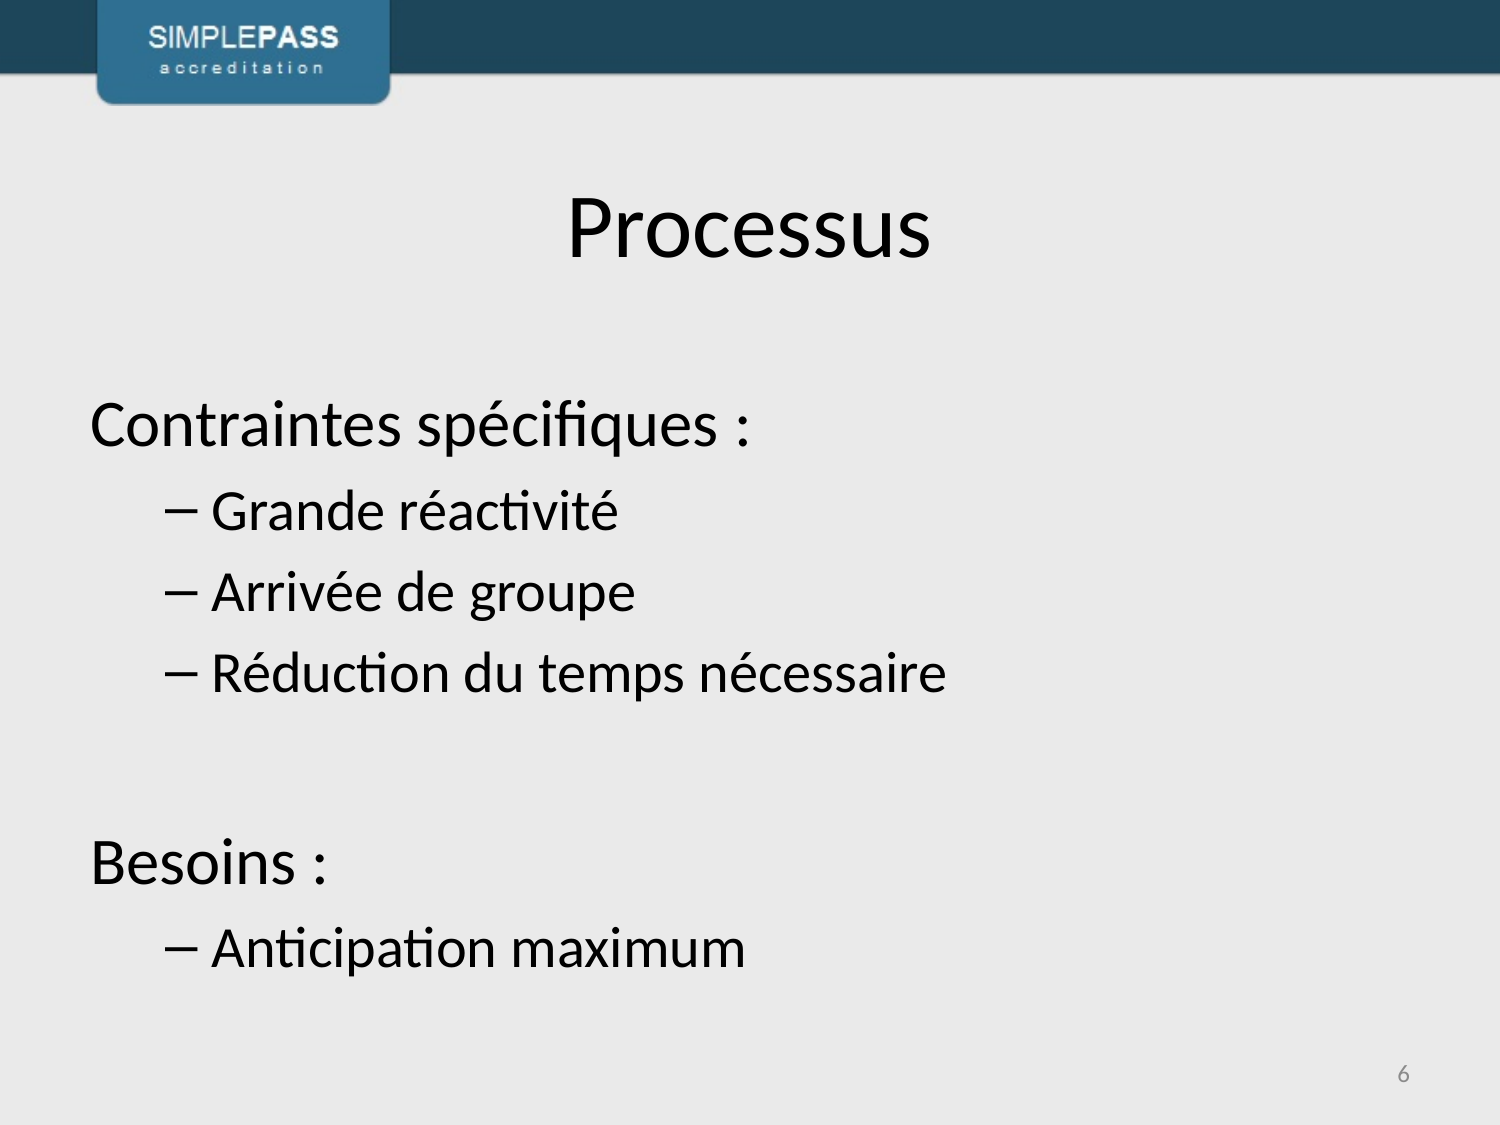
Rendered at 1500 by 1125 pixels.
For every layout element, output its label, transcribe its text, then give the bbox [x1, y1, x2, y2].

title Processus [75, 126, 1425, 278]
picture [0, 0, 1500, 107]
list Contraintes spécifiques : Grande réactivité Arrivée de groupe Réduction du temps nécessaire Besoins : Anticipation maximum [75, 278, 1425, 1022]
slide_number 6 [1074, 1042, 1425, 1103]
